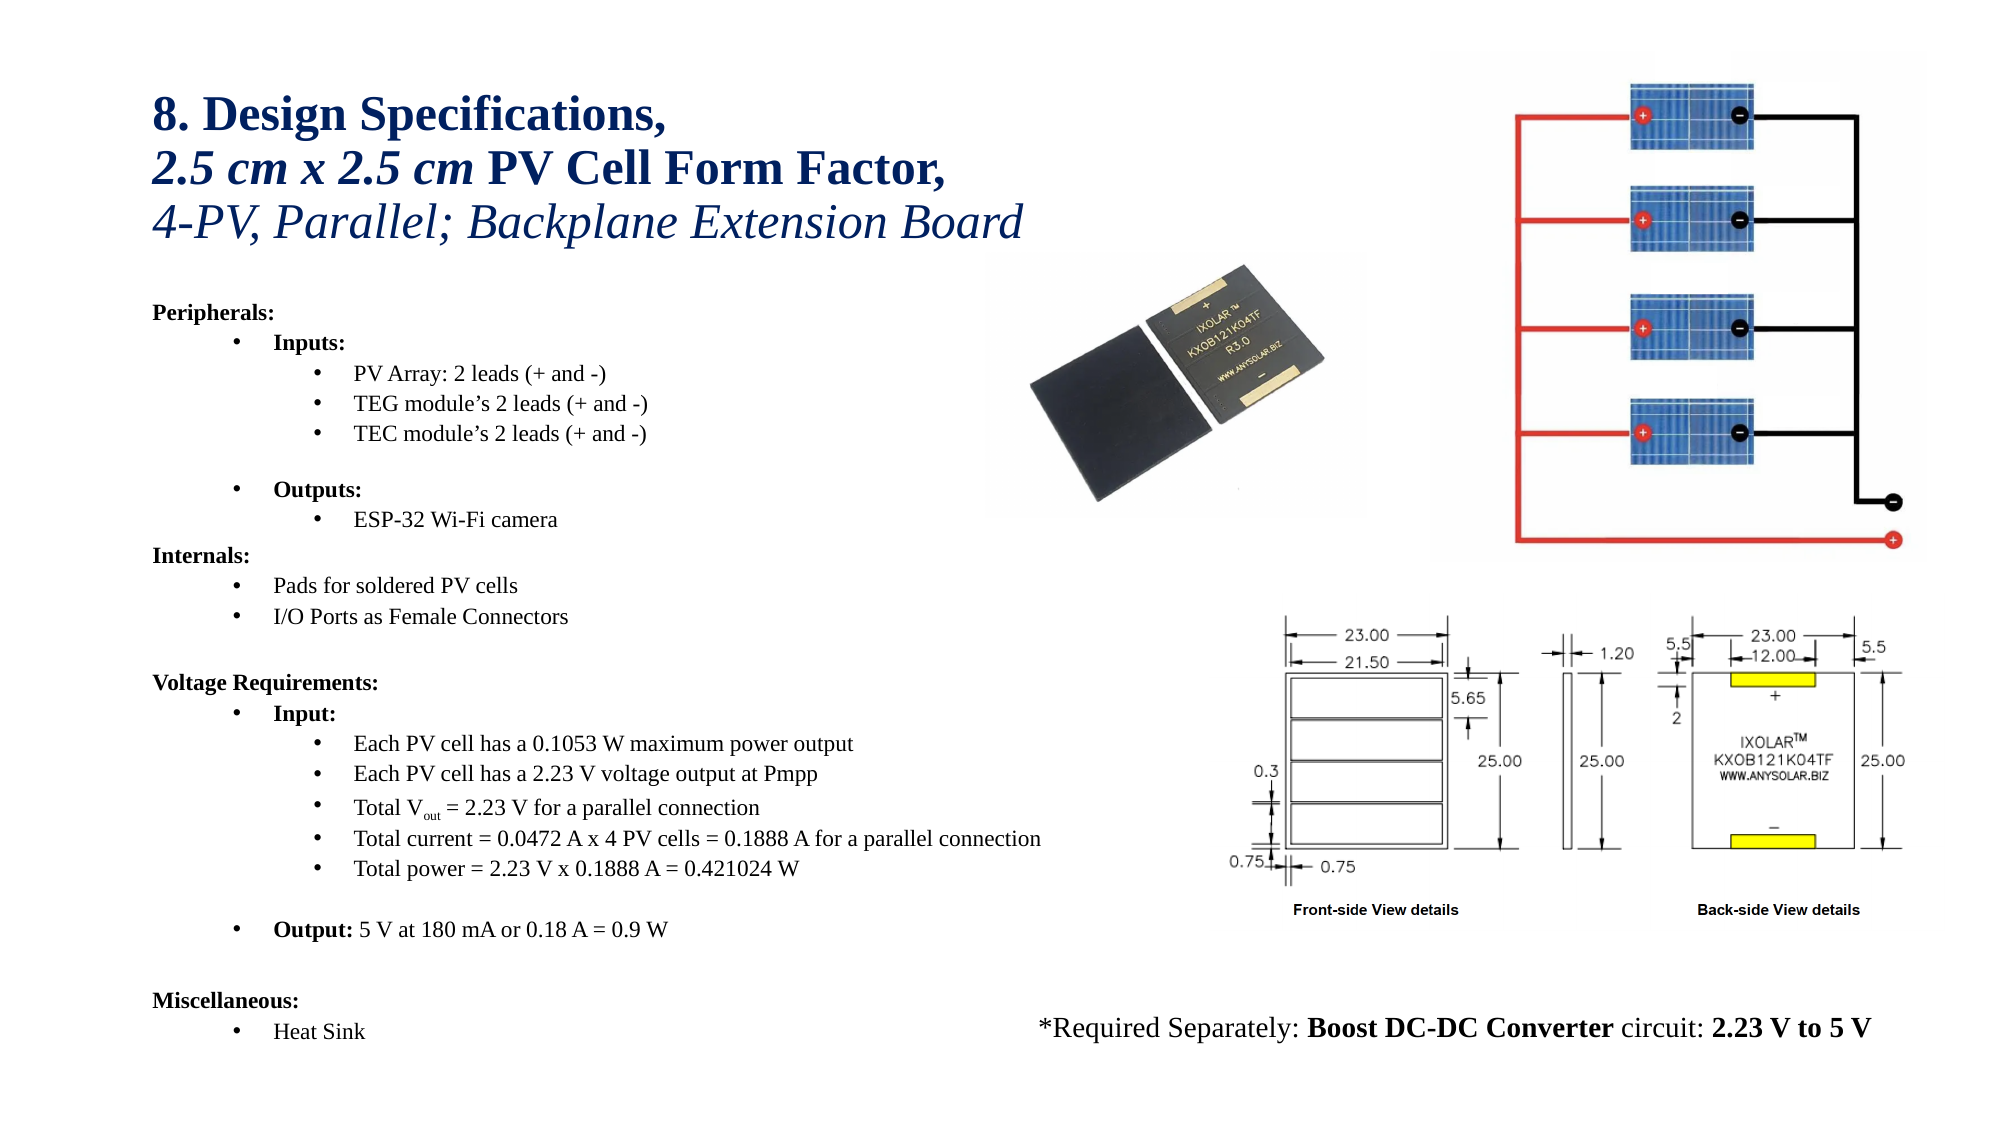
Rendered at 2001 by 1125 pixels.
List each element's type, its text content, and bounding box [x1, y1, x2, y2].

title 8. Design Specifications, 2.5 cm x 2.5 cm PV Cell Form Factor, 4-PV, Parallel; Backplane Extension Board [137, 59, 1430, 278]
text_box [1430, 50, 1927, 562]
picture [985, 252, 1367, 518]
list Peripherals: Inputs: PV Array: 2 leads (+ and -) TEG module’s 2 leads (+ and -) TEC module’s 2 leads (+ and -) Outputs: ESP-32 Wi-Fi camera Internals: Pads for soldered PV cells I/O Ports as Female Connectors Voltage Requirements: Input: Each PV cell has a 0.1053 W maximum power output Each PV cell has a 2.23 V voltage output at Pmpp Total Vout = 2.23 V for a parallel connection Total current = 0.0472 A x 4 PV cells = 0.1888 A for a parallel connection Total power = 2.23 V x 0.1888 A = 0.421024 W Output: 5 V at 180 mA or 0.18 A = 0.9 W Miscellaneous: Heat Sink [137, 292, 1863, 1066]
picture [1209, 593, 1945, 931]
text_box *Required Separately: Boost DC-DC Converter circuit: 2.23 V to 5 V [1023, 1001, 1945, 1052]
